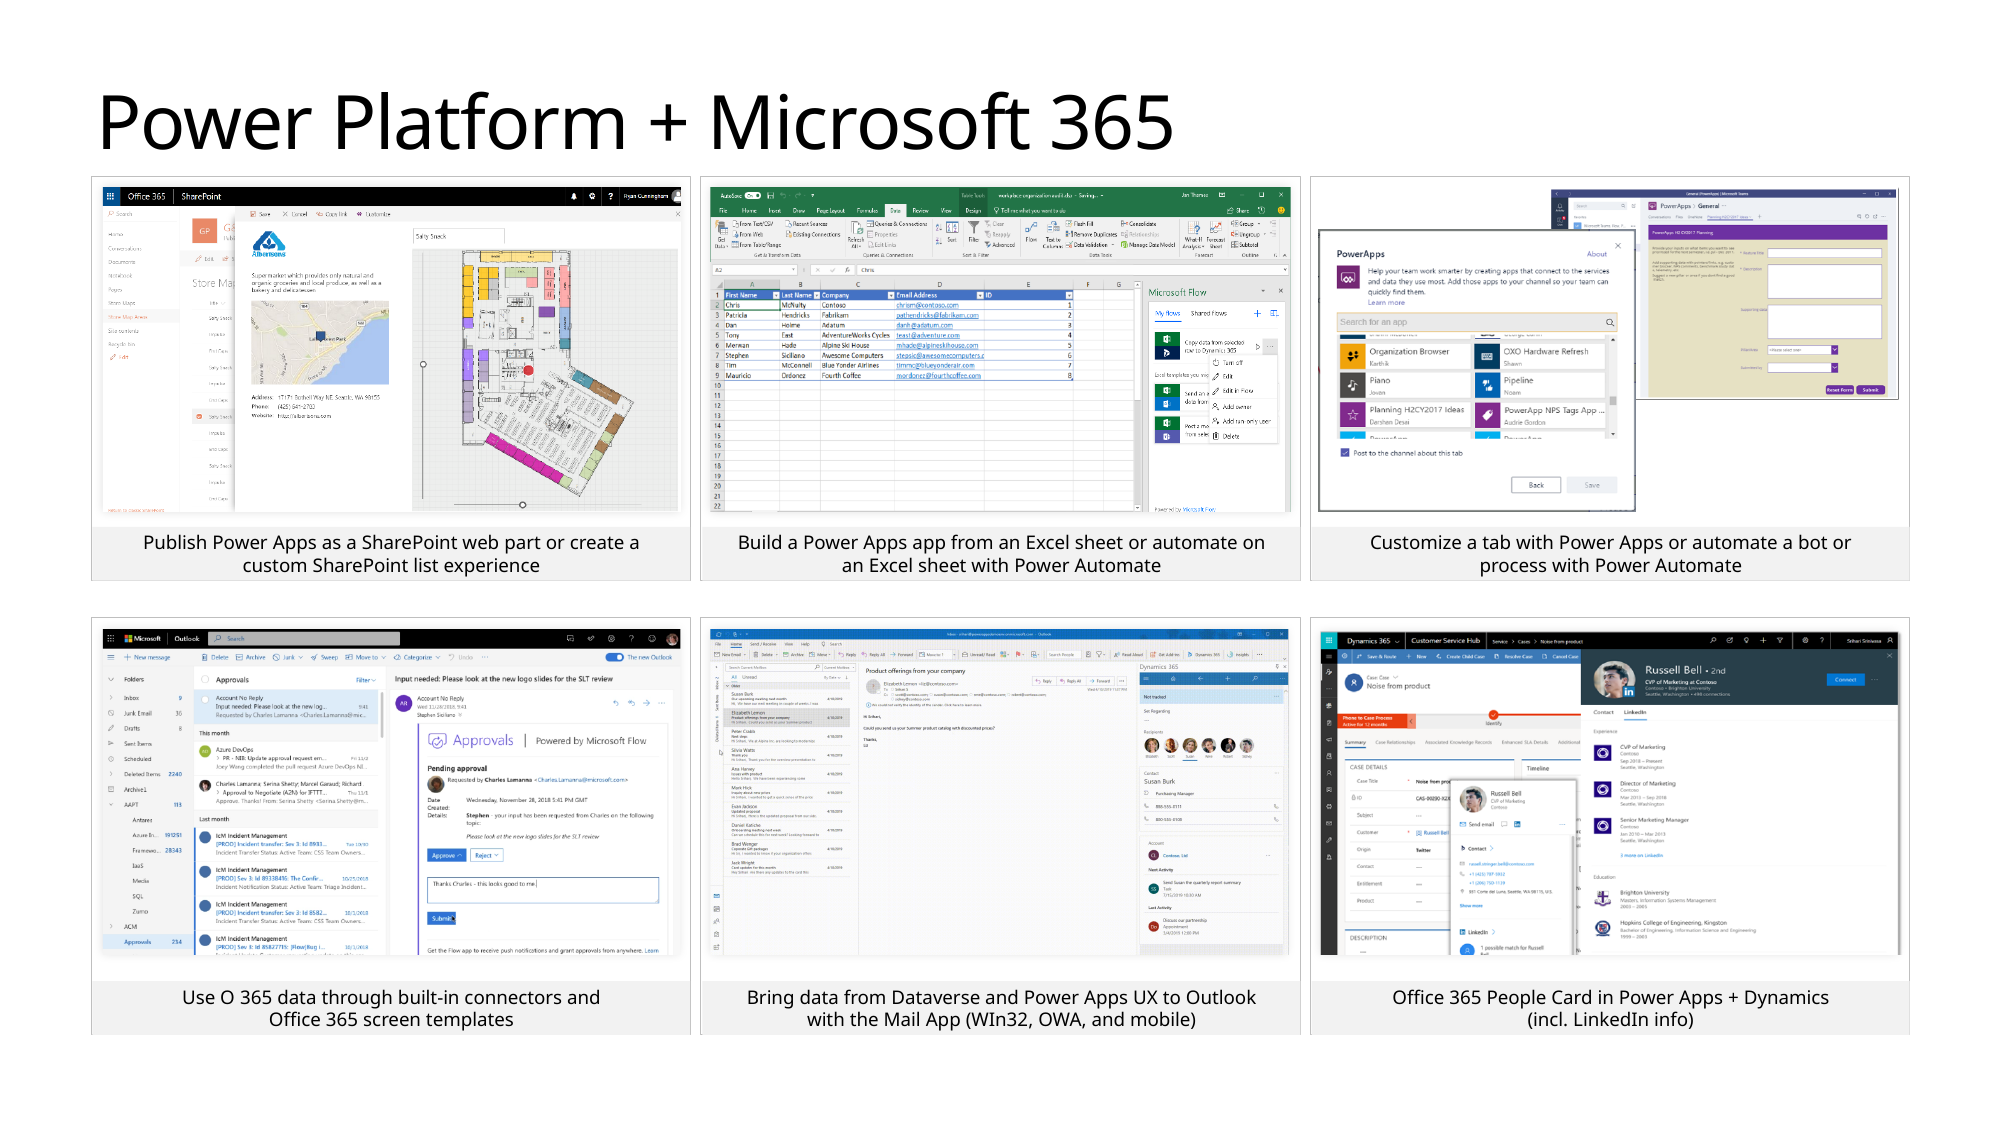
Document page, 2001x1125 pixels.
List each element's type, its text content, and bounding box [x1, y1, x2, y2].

title Power Platform + Microsoft 365 [96, 75, 1904, 166]
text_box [1317, 186, 1899, 512]
picture [102, 186, 684, 512]
text_box [700, 617, 1301, 1036]
text_box Publish Power Apps as a SharePoint web part or create a custom SharePoint list experience [92, 526, 691, 581]
text_box [700, 175, 1301, 581]
text_box Use O 365 data through built-in connectors and Office 365 screen templates [92, 980, 691, 1036]
text_box [1309, 175, 1910, 581]
picture [1317, 629, 1904, 955]
text_box Bring data from Dataverse and Power Apps UX to Outlook with the Mail App (WIn32, OWA, and mobile) [702, 980, 1301, 1036]
text_box Customize a tab with Power Apps or automate a bot or process with Power Automate [1311, 526, 1910, 581]
text_box [91, 617, 692, 1036]
picture [710, 186, 1291, 512]
text_box [1309, 617, 1910, 1036]
picture [102, 629, 681, 955]
picture [710, 629, 1289, 955]
text_box Build a Power Apps app from an Excel sheet or automate on an Excel sheet with Power Automate [702, 526, 1301, 581]
text_box [91, 175, 692, 581]
text_box Office 365 People Card in Power Apps + Dynamics (incl. LinkedIn info) [1311, 980, 1910, 1036]
